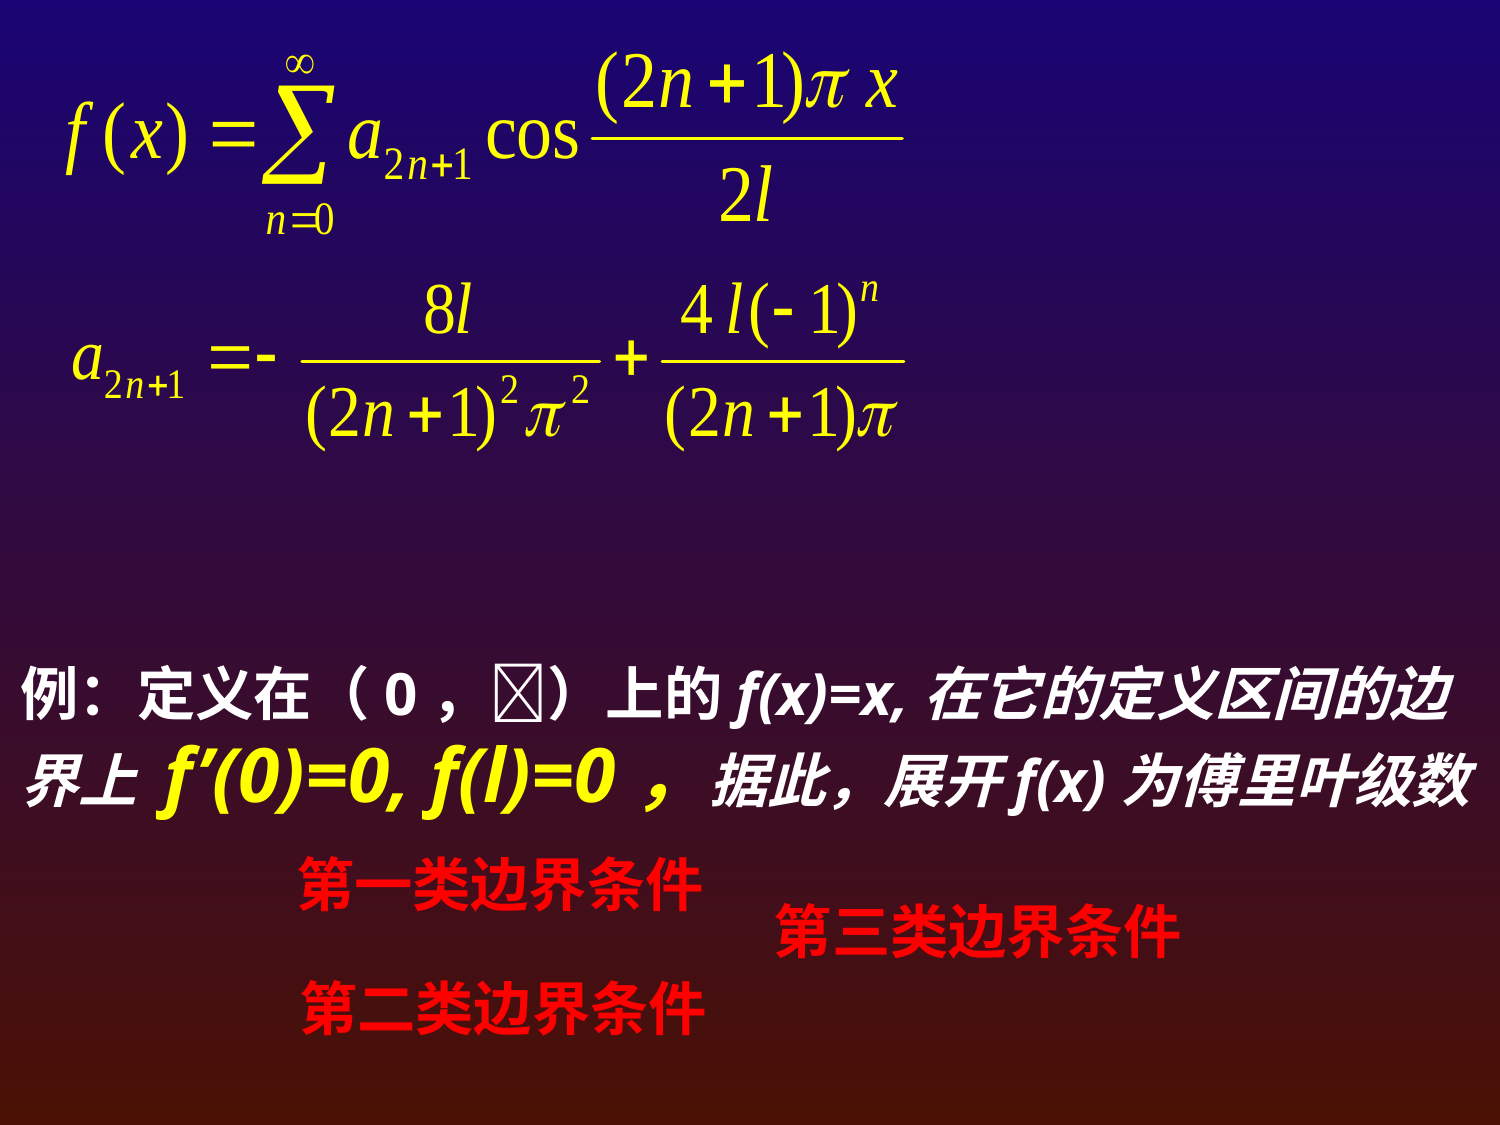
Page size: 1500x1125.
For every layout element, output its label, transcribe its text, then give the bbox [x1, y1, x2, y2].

text_box 例：定义在（0，）上的f(x)=x,在它的定义区间的边界上 f’(0)=0, f(l)=0，据此，展开f(x)为傅里叶级数 [5, 649, 1500, 825]
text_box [41, 24, 916, 253]
text_box 第一类边界条件 [281, 840, 719, 926]
text_box 第二类边界条件 [284, 964, 722, 1050]
text_box 第三类边界条件 [758, 887, 1197, 973]
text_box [60, 251, 917, 465]
